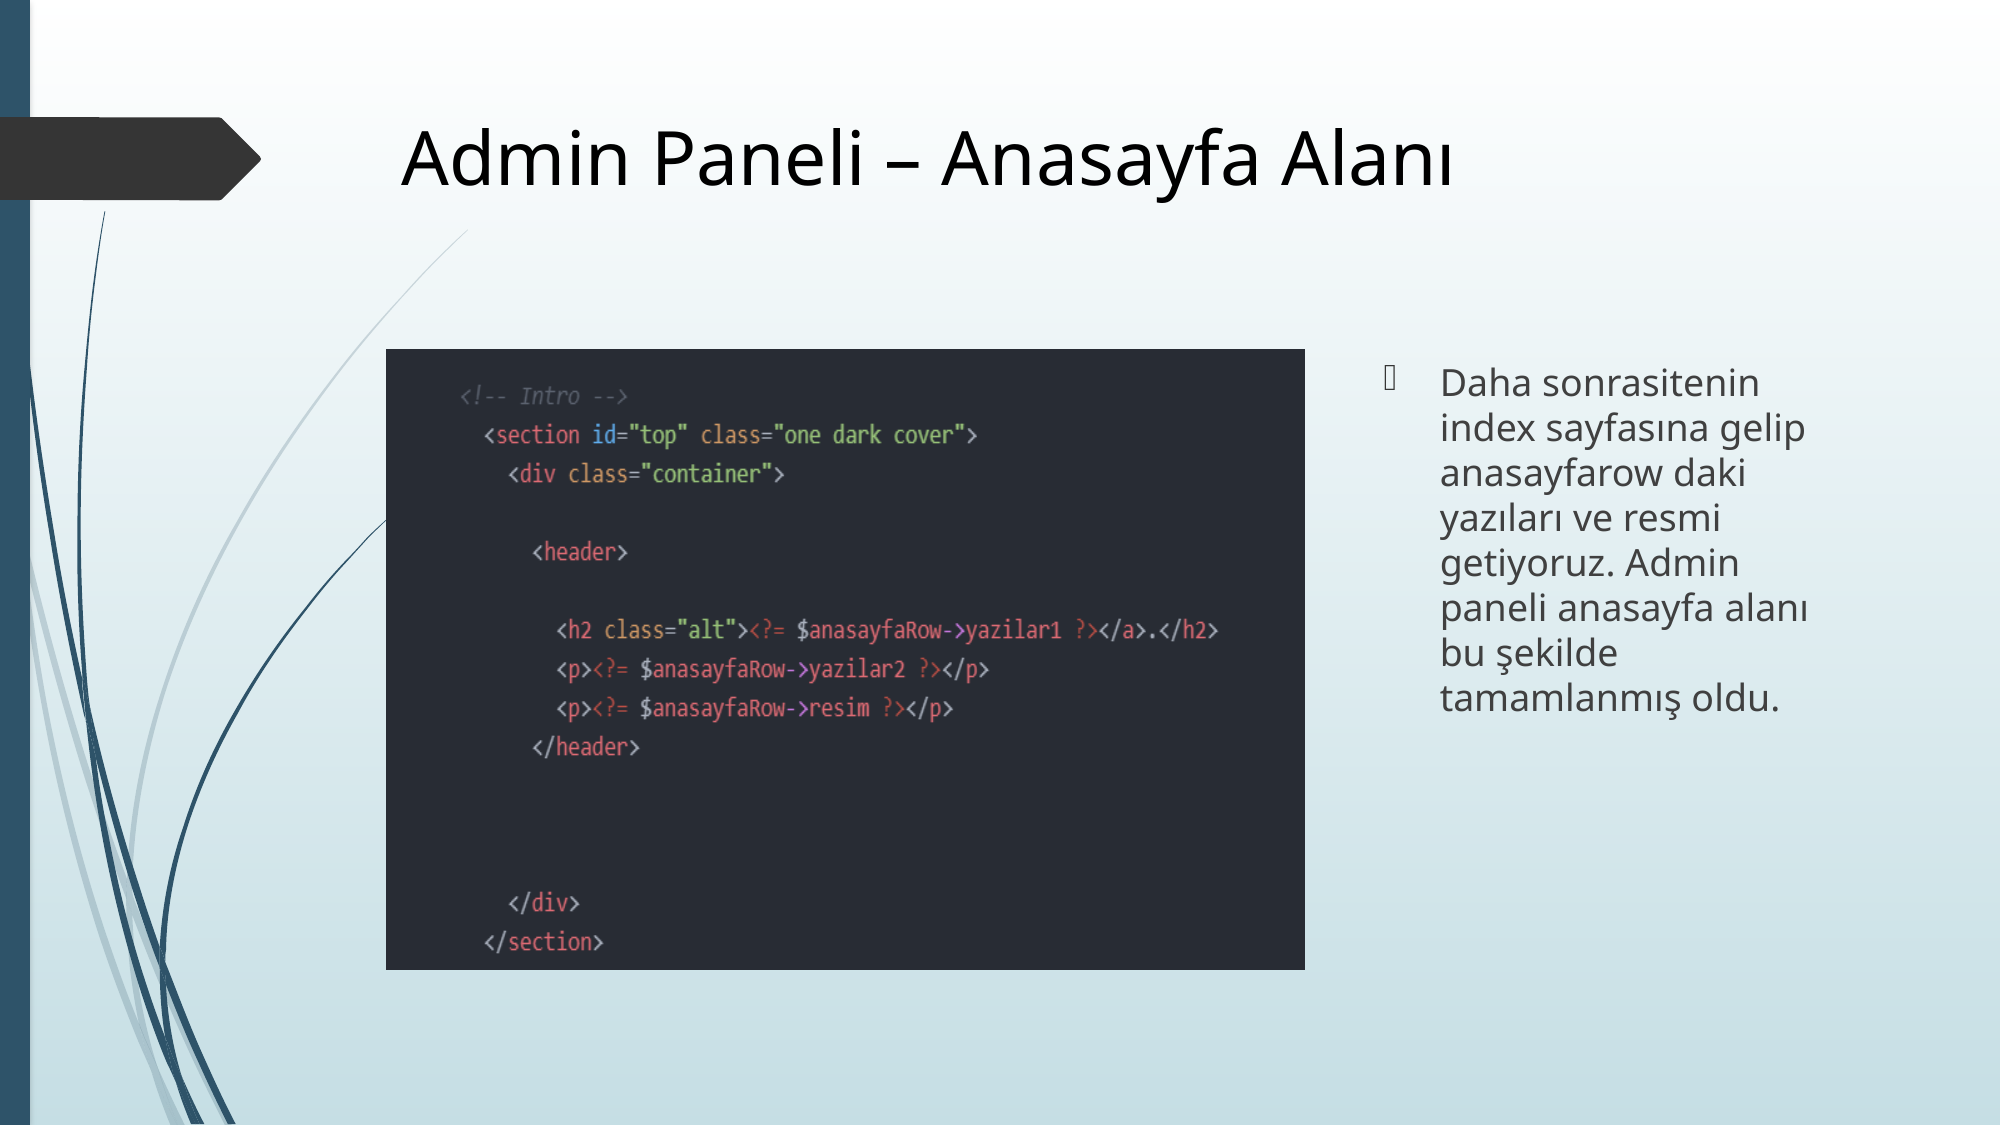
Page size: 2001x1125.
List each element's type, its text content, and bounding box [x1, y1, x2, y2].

list Daha sonrasitenin index sayfasına gelip anasayfarow daki yazıları ve resmi getiyoruz. Admin paneli anasayfa alanı bu şekilde tamamlanmış oldu. [1368, 351, 1858, 972]
picture [386, 349, 1305, 970]
title Admin Paneli – Anasayfa Alanı [386, 102, 1888, 313]
